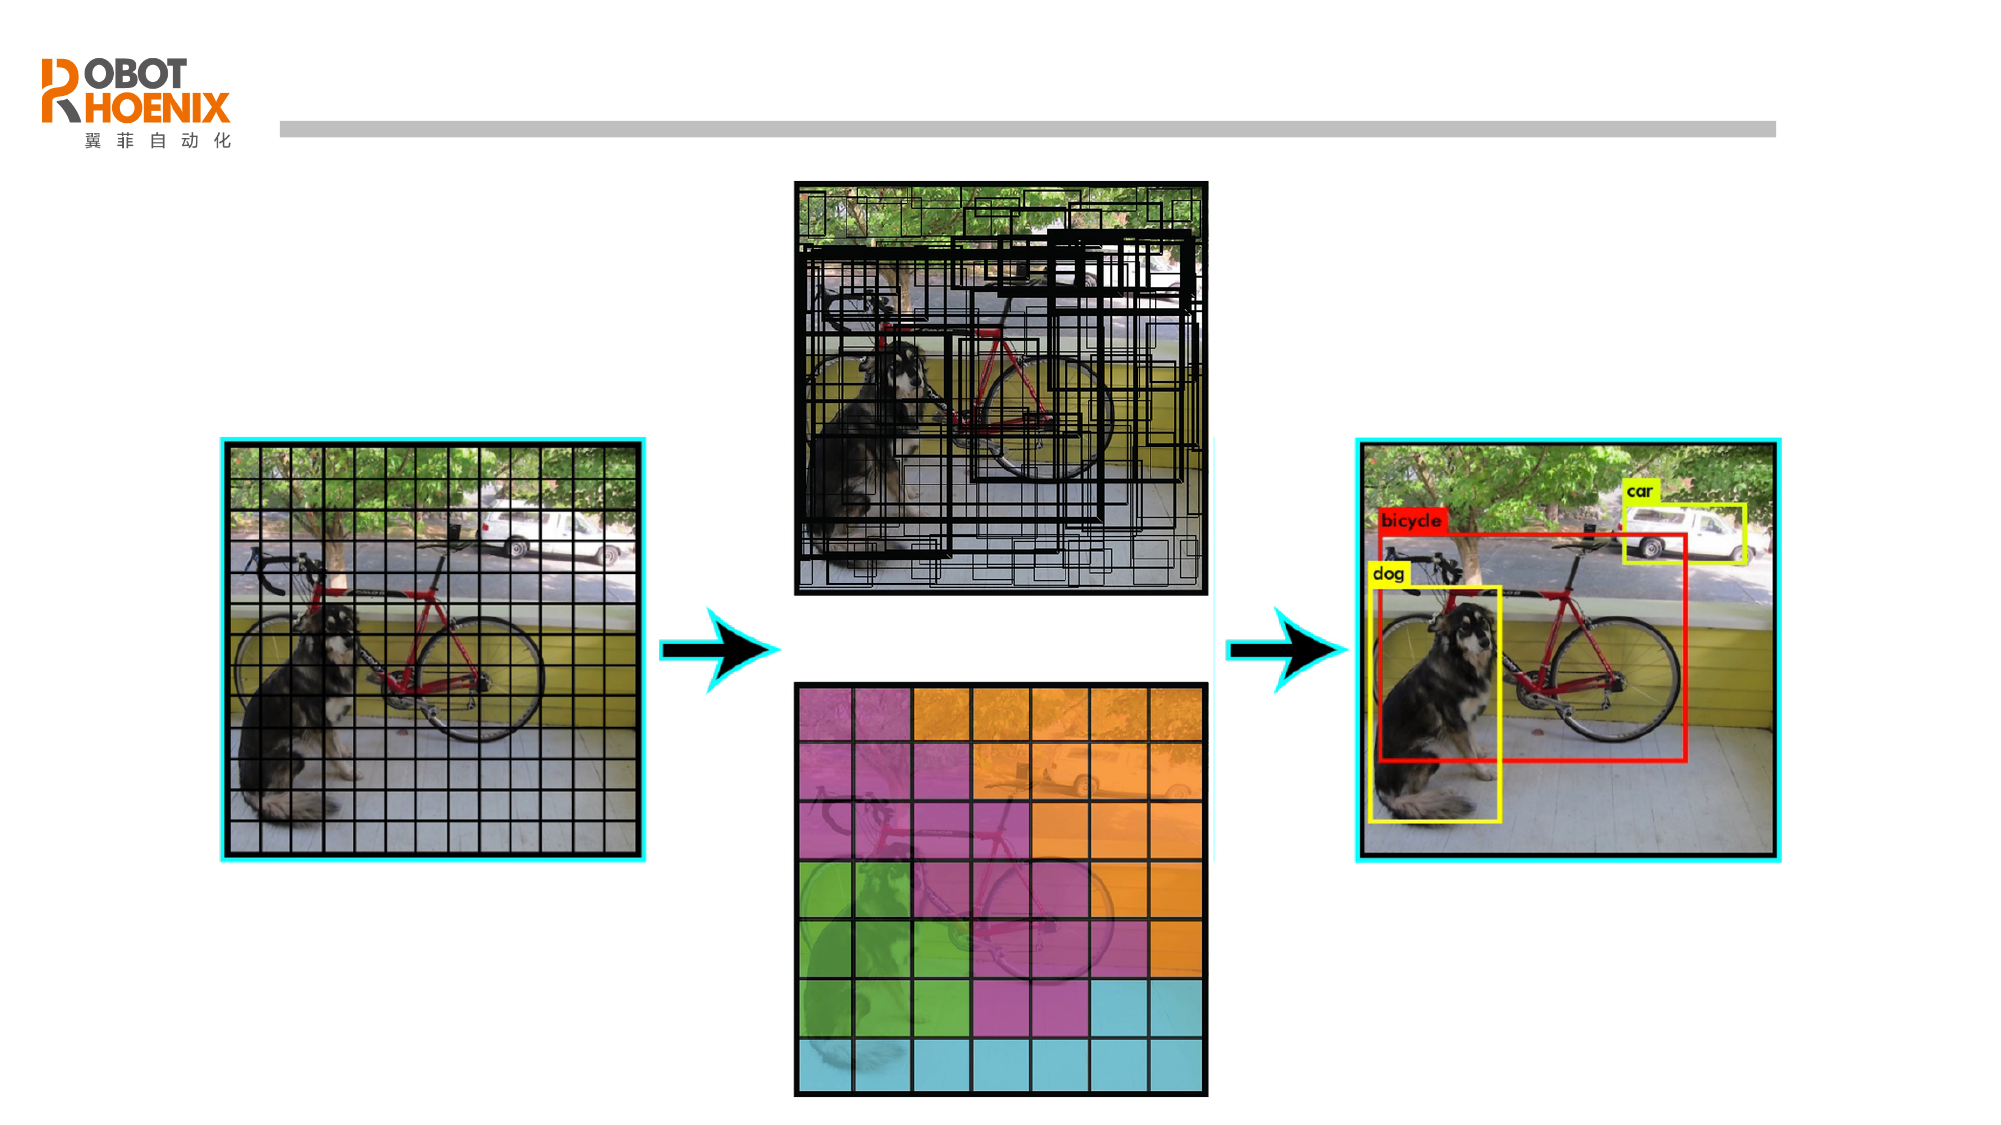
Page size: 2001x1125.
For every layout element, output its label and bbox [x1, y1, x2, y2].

picture [163, 176, 1837, 1107]
picture [24, 46, 247, 156]
